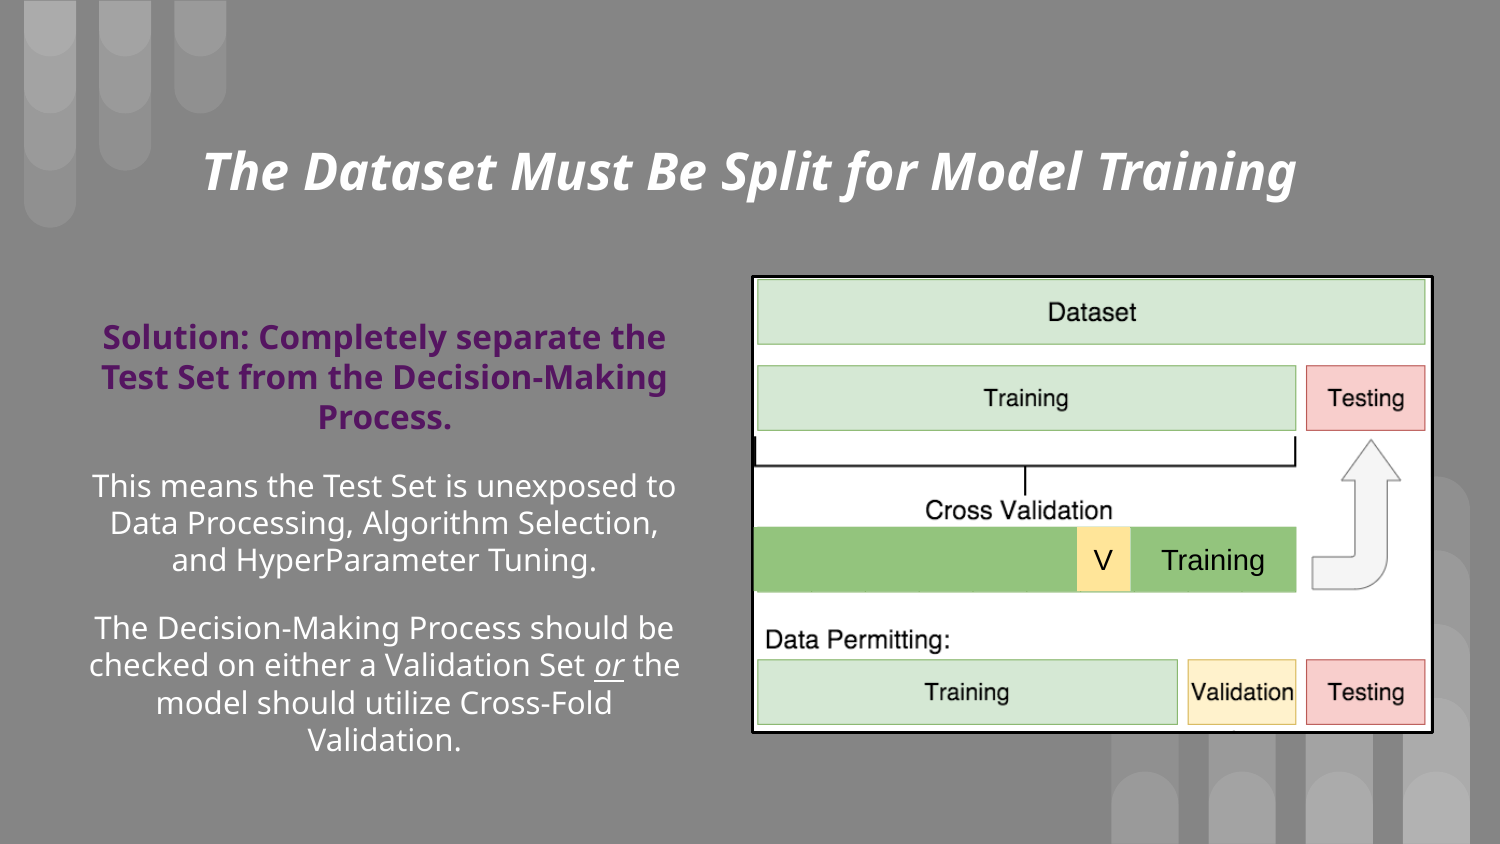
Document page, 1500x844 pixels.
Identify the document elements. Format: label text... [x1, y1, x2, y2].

list Solution: Completely separate the Test Set from the Decision-Making Process. This means the Test Set is unexposed to Data Processing, Algorithm Selection, and HyperParameter Tuning. The Decision-Making Process should be checked on either a Validation Set or the model should utilize Cross-Fold Validation. [66, 301, 703, 709]
picture [753, 278, 1431, 732]
title The Dataset Must Be Split for Model Training [171, 131, 1329, 209]
